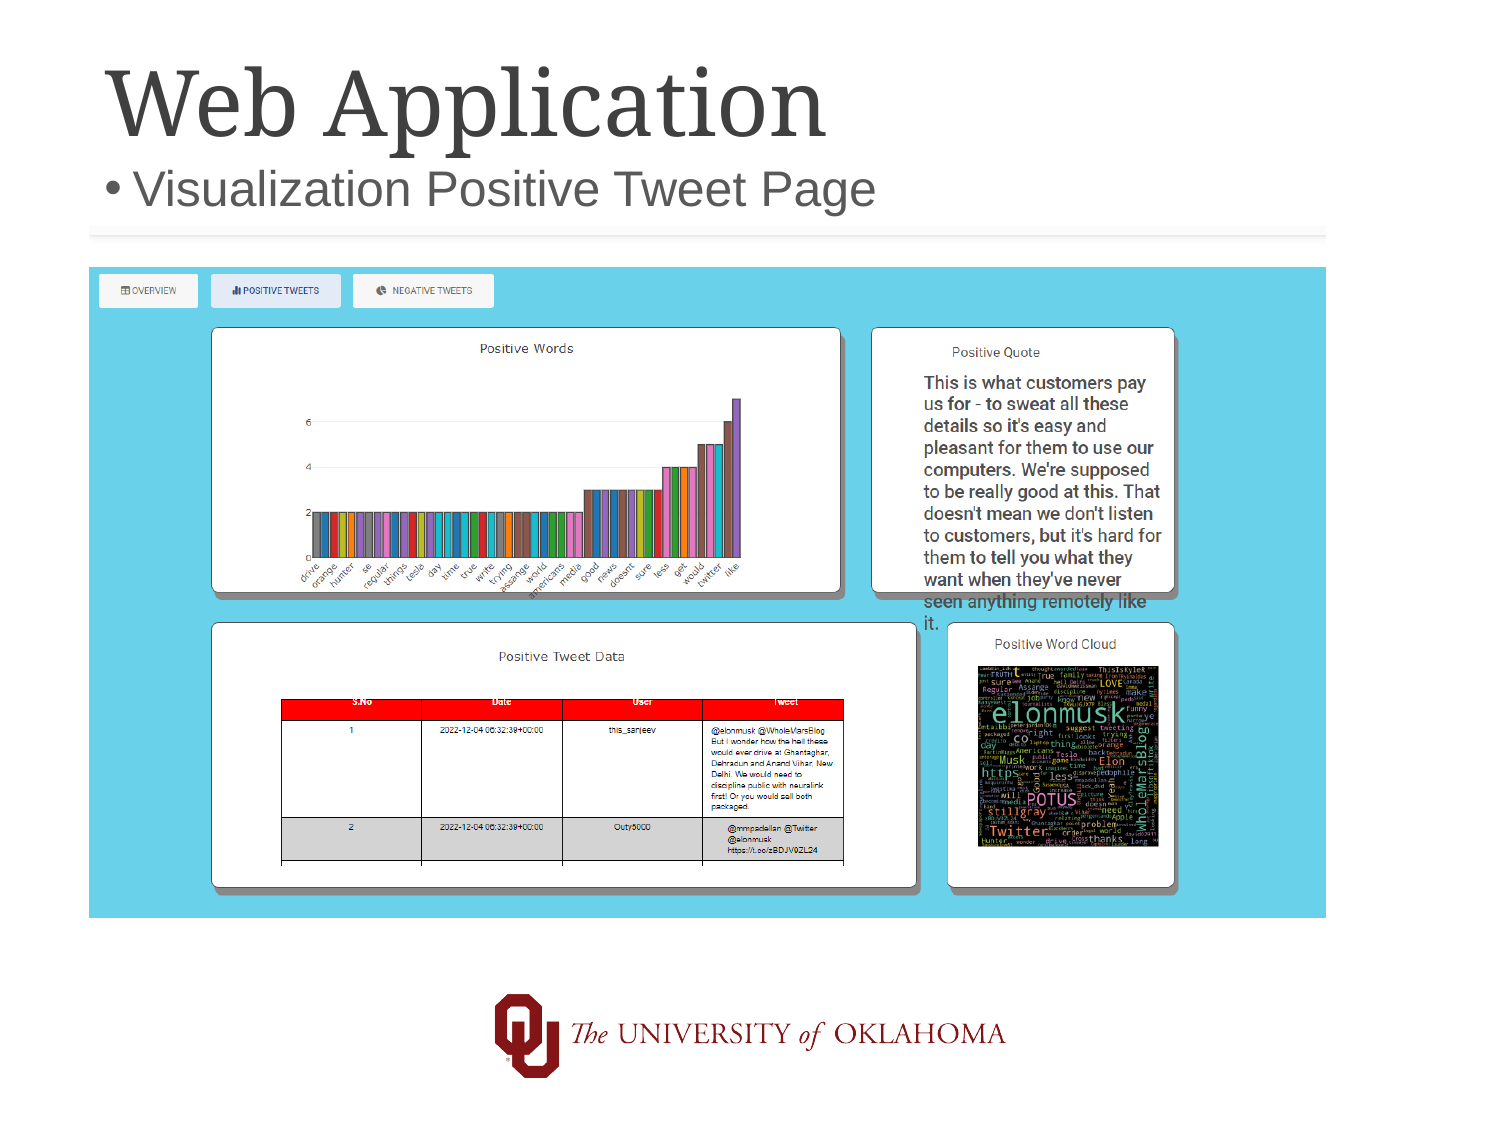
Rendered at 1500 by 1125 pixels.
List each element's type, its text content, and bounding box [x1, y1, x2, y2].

list Visualization Positive Tweet Page [89, 156, 1109, 226]
title Web Application [89, 12, 1326, 201]
picture [89, 226, 1326, 1125]
